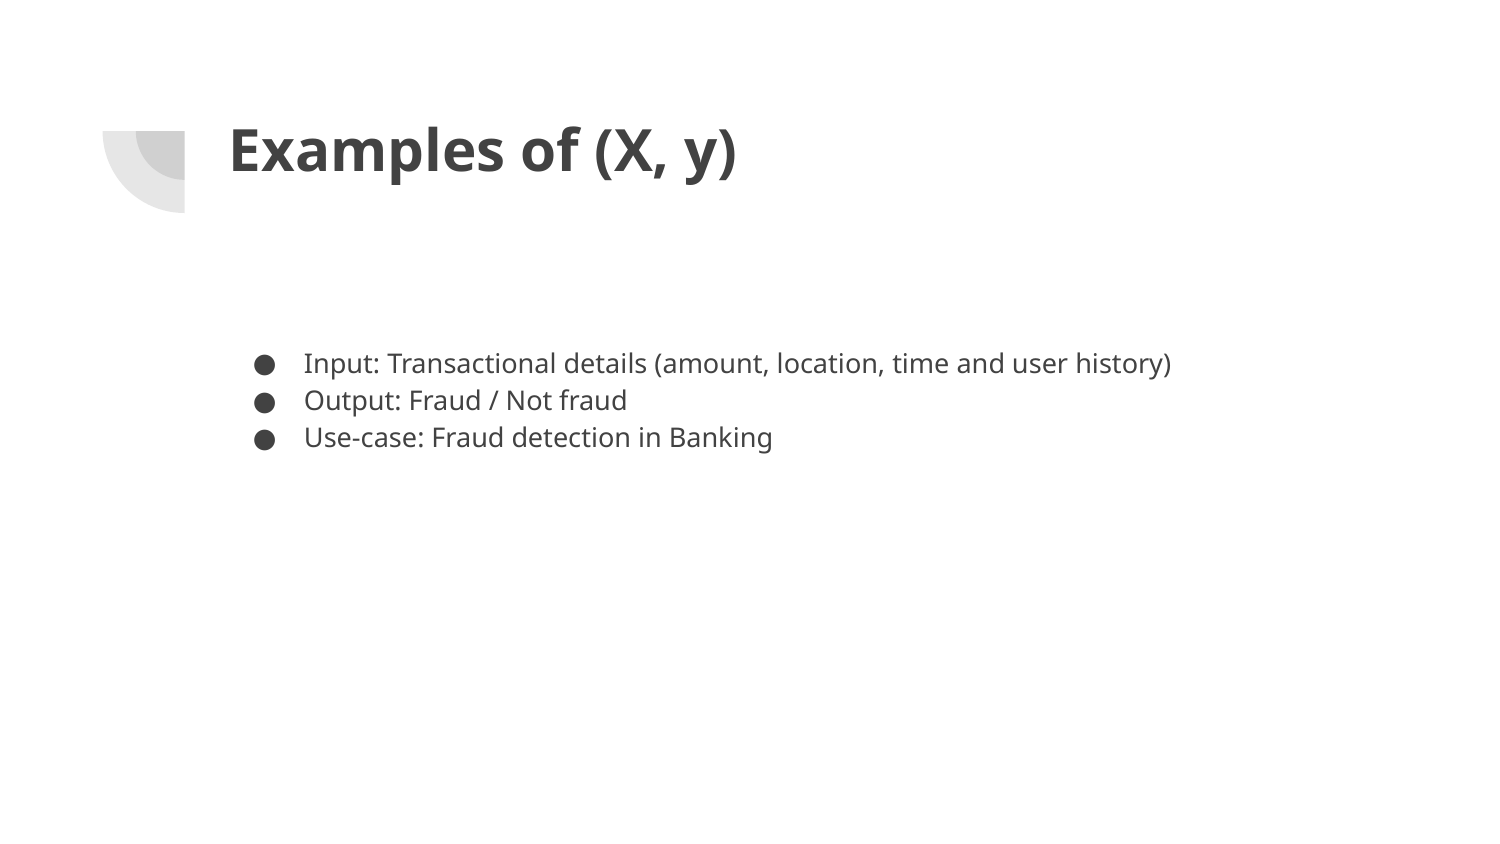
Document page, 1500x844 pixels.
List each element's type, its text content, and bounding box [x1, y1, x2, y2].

list Input: Transactional details (amount, location, time and user history) Output: Fraud / Not fraud Use-case: Fraud detection in Banking [213, 326, 1214, 612]
title Examples of (X, y) [213, 98, 1368, 263]
